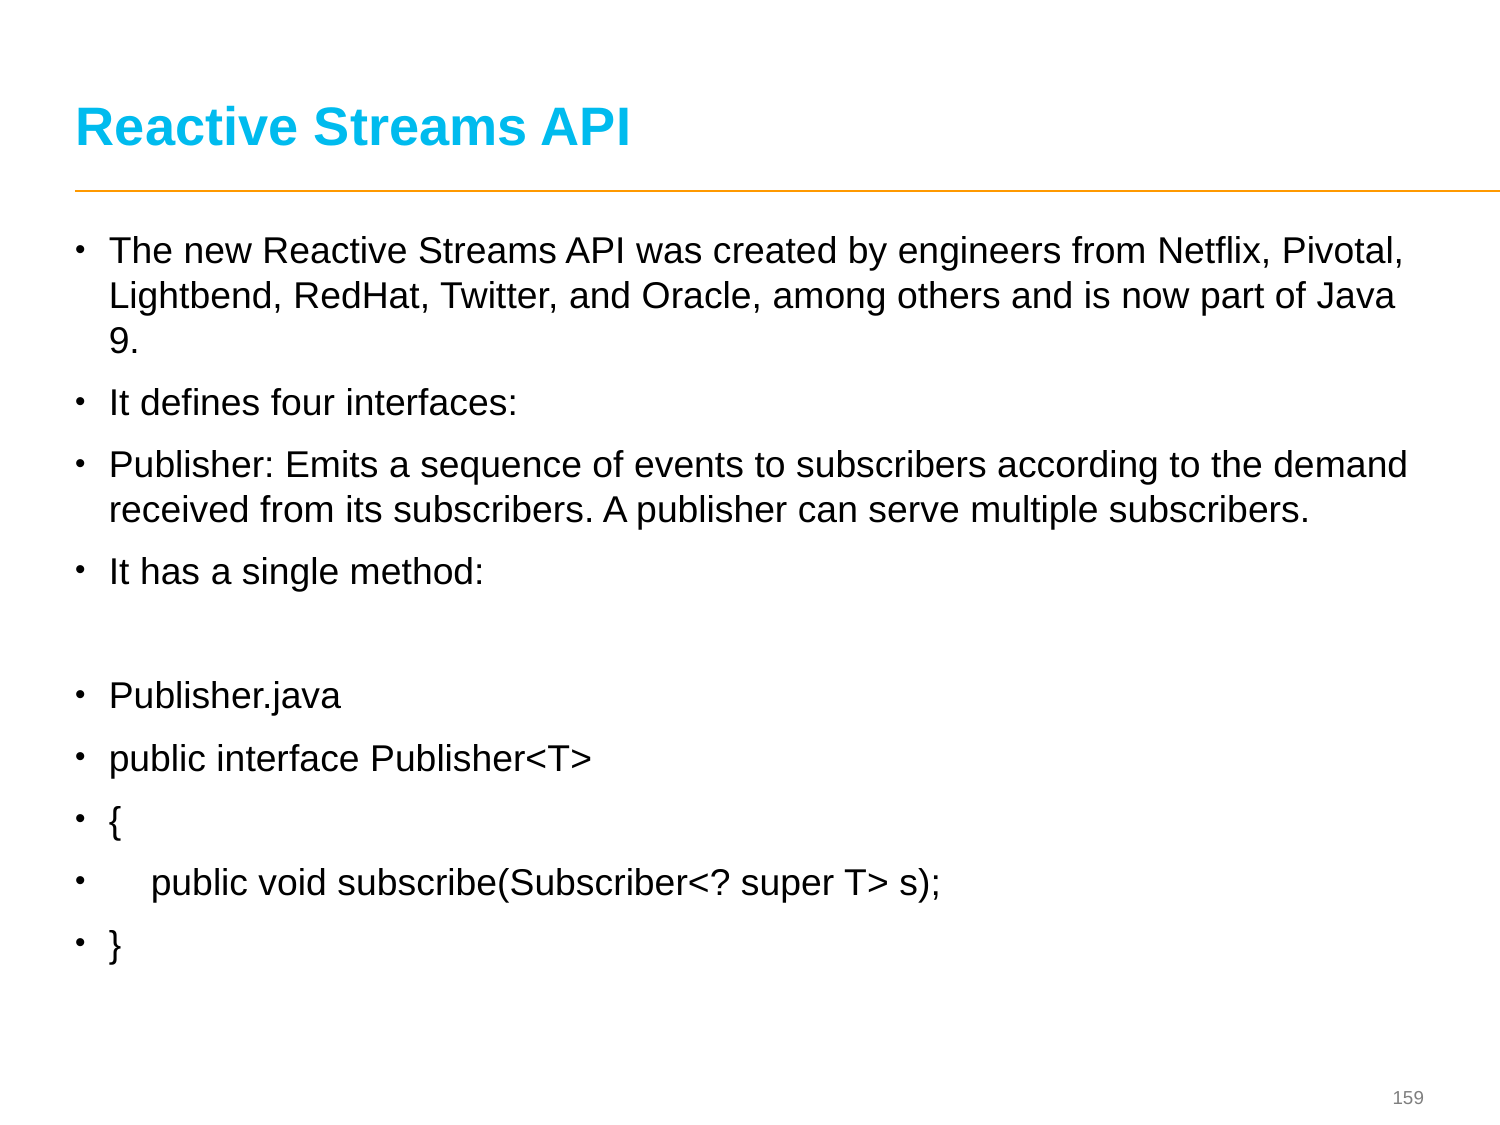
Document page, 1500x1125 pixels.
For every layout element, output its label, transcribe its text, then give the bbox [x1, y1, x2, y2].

title Reactive Streams API [75, 27, 1422, 157]
list The new Reactive Streams API was created by engineers from Netflix, Pivotal, Lightbend, RedHat, Twitter, and Oracle, among others and is now part of Java 9. It defines four interfaces: Publisher: Emits a sequence of events to subscribers according to the demand received from its subscribers. A publisher can serve multiple subscribers. It has a single method: Publisher.java public interface Publisher<T> { public void subscribe(Subscriber<? super T> s); } [75, 226, 1425, 1018]
